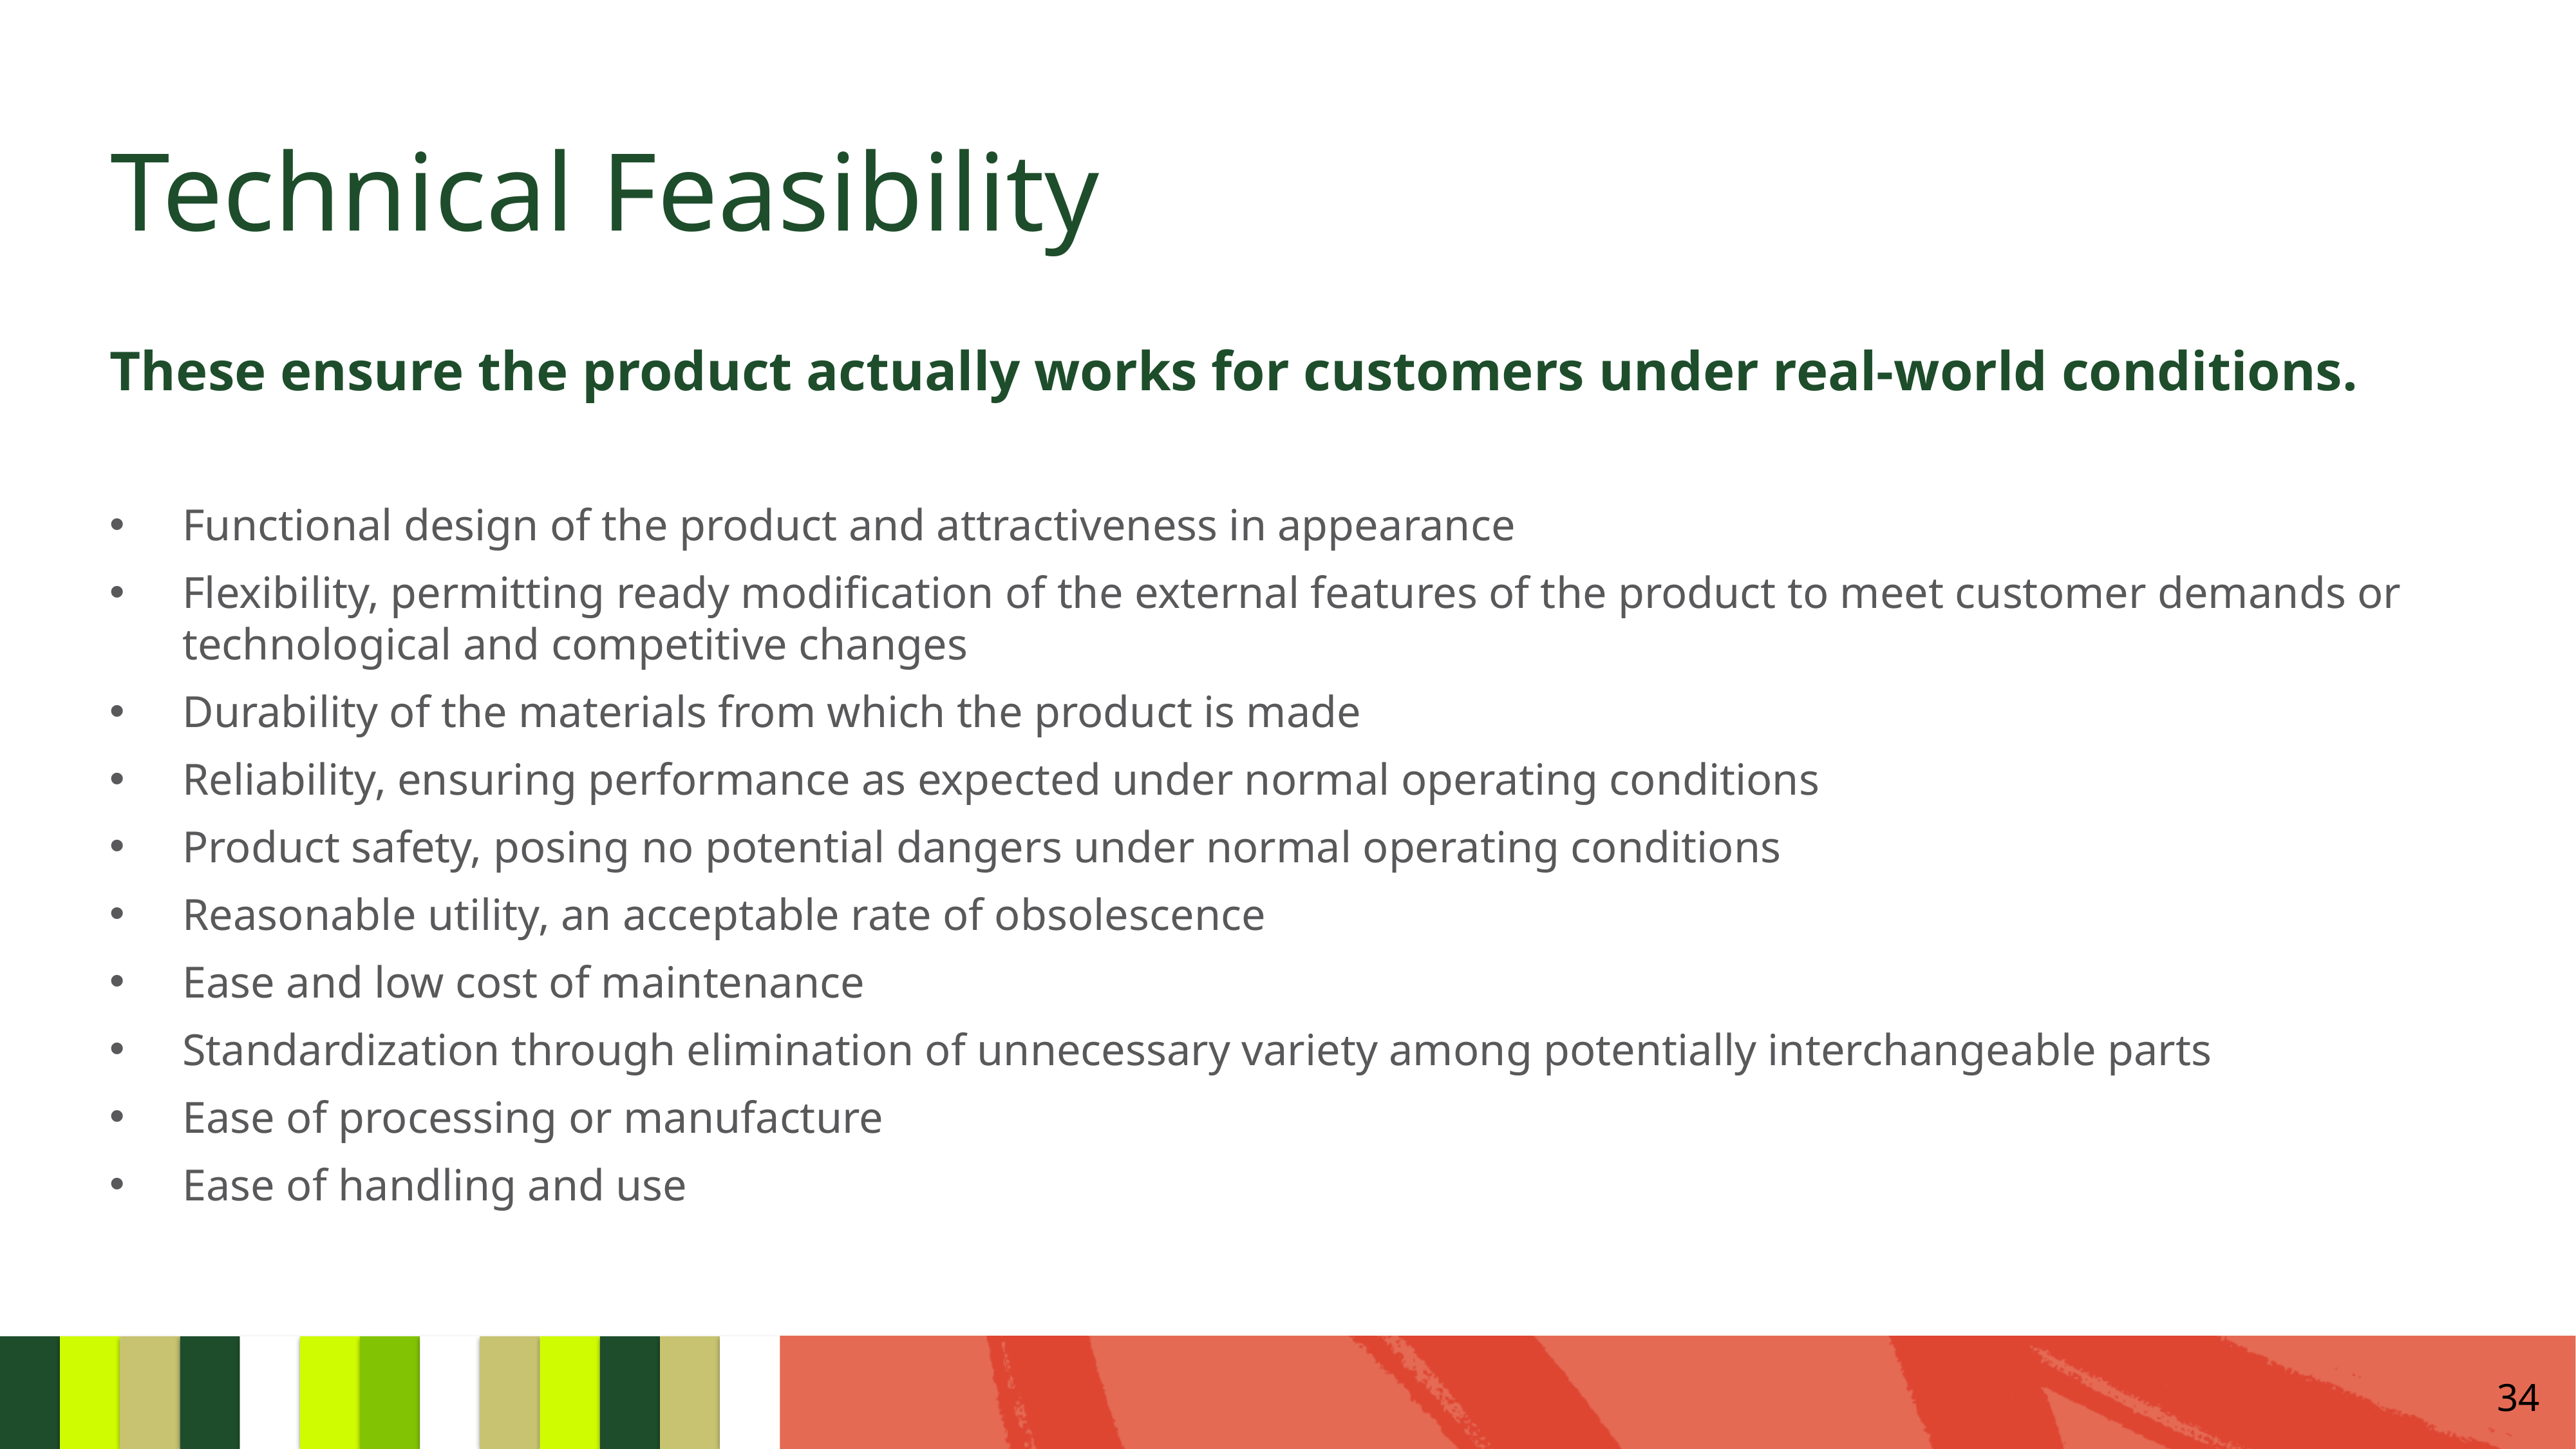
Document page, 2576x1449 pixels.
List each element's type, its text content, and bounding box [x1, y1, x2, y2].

title Technical Feasibility [100, 133, 2476, 265]
list These ensure the product actually works for customers under real-world conditions. Functional design of the product and attractiveness in appearance Flexibility, permitting ready modification of the external features of the product to meet customer demands or technological and competitive changes Durability of the materials from which the product is made Reliability, ensuring performance as expected under normal operating conditions Product safety, posing no potential dangers under normal operating conditions Reasonable utility, an acceptable rate of obsolescence Ease and low cost of maintenance Standardization through elimination of unnecessary variety among potentially interchangeable parts Ease of processing or manufacture Ease of handling and use [100, 327, 2476, 1193]
slide_number 34 [2452, 1376, 2550, 1423]
picture [780, 1336, 2576, 1449]
